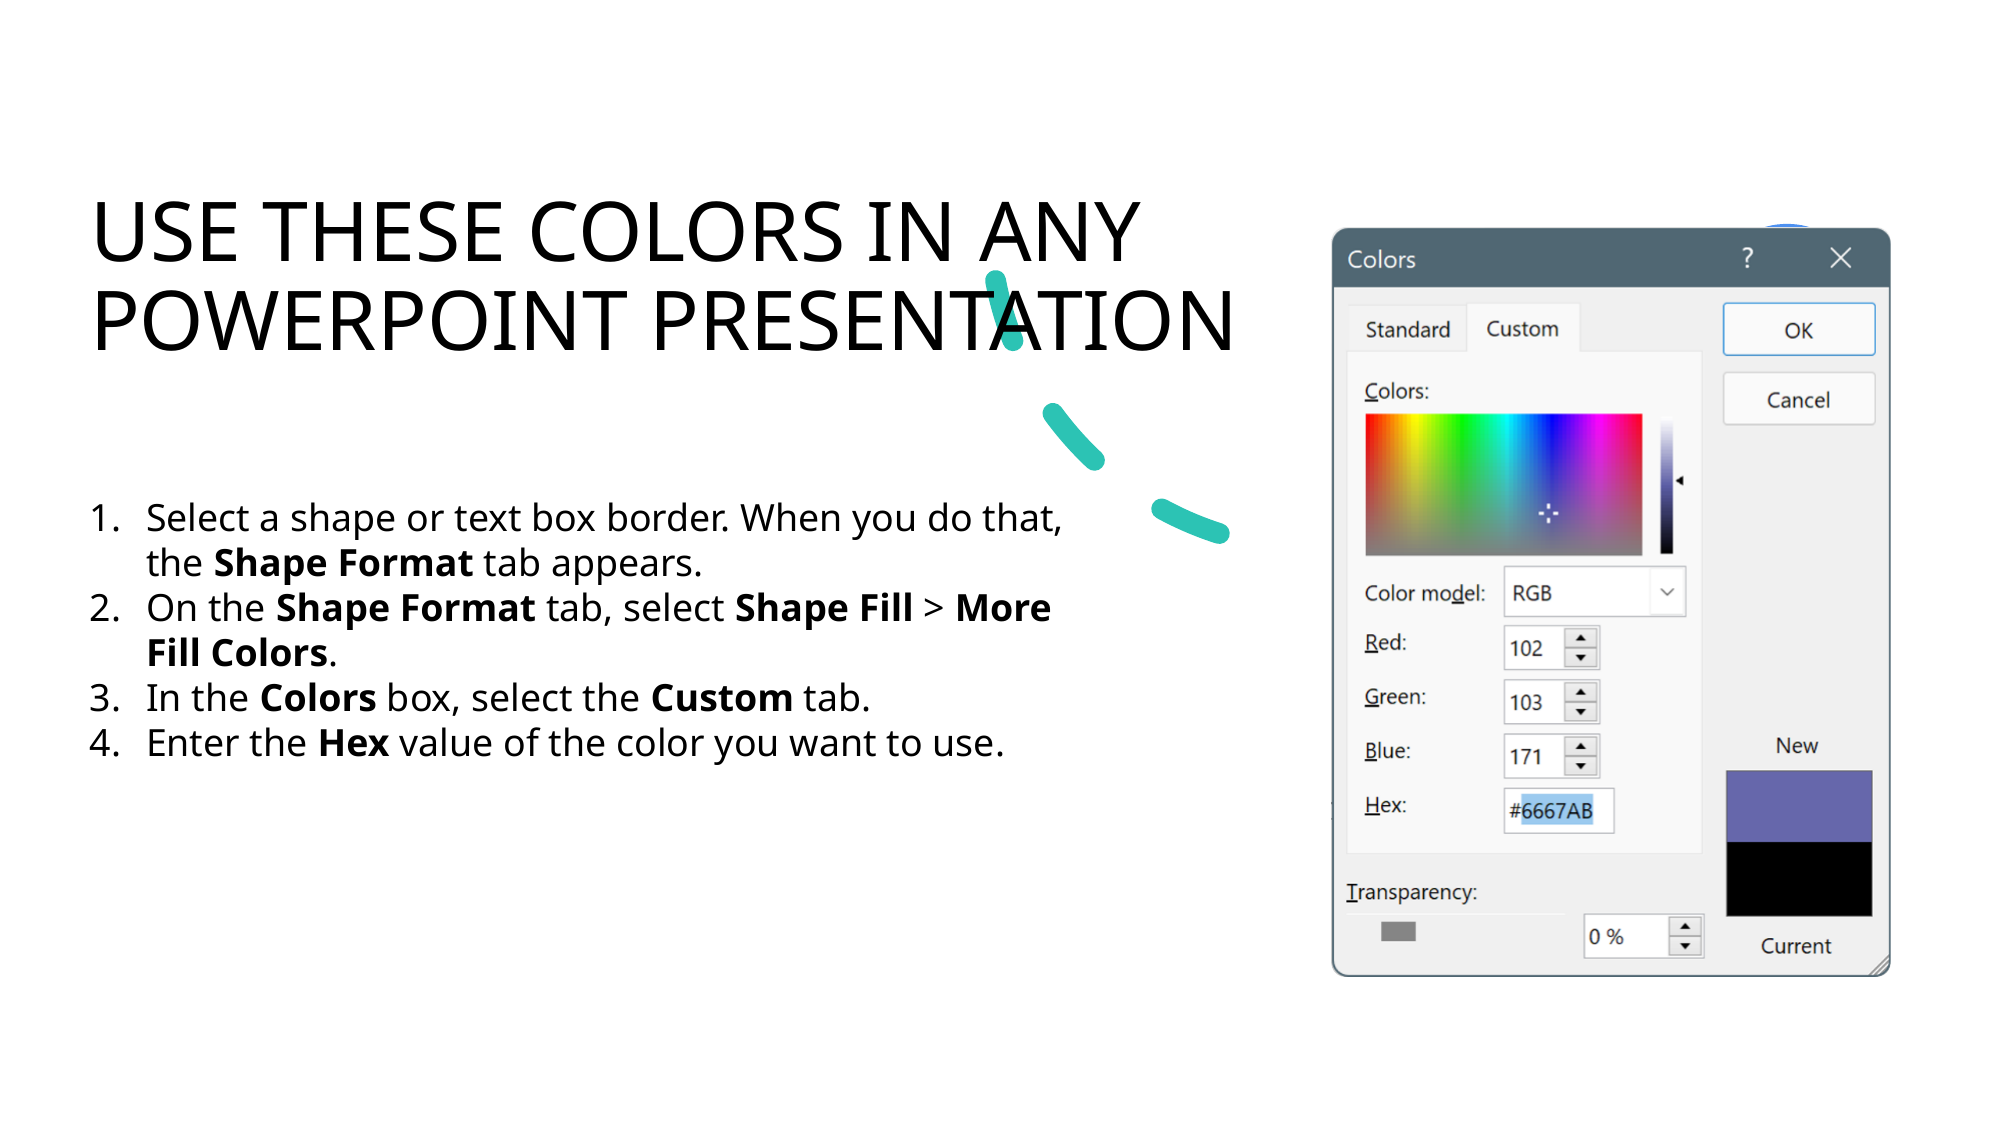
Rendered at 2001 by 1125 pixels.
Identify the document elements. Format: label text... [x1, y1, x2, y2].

text_box [323, 416, 1089, 486]
text_box [75, 489, 1157, 975]
picture [1331, 226, 1891, 977]
text_box Select a shape or text box border. When you do that, the Shape Format tab appears. On the Shape Format tab, select Shape Fill > More Fill Colors. In the Colors box, select the Custom tab. Enter the Hex value of the color you want to use. [74, 486, 1098, 772]
title USE THESE COLORS IN ANY POWERPOINT PRESENTATION [75, 149, 1300, 408]
